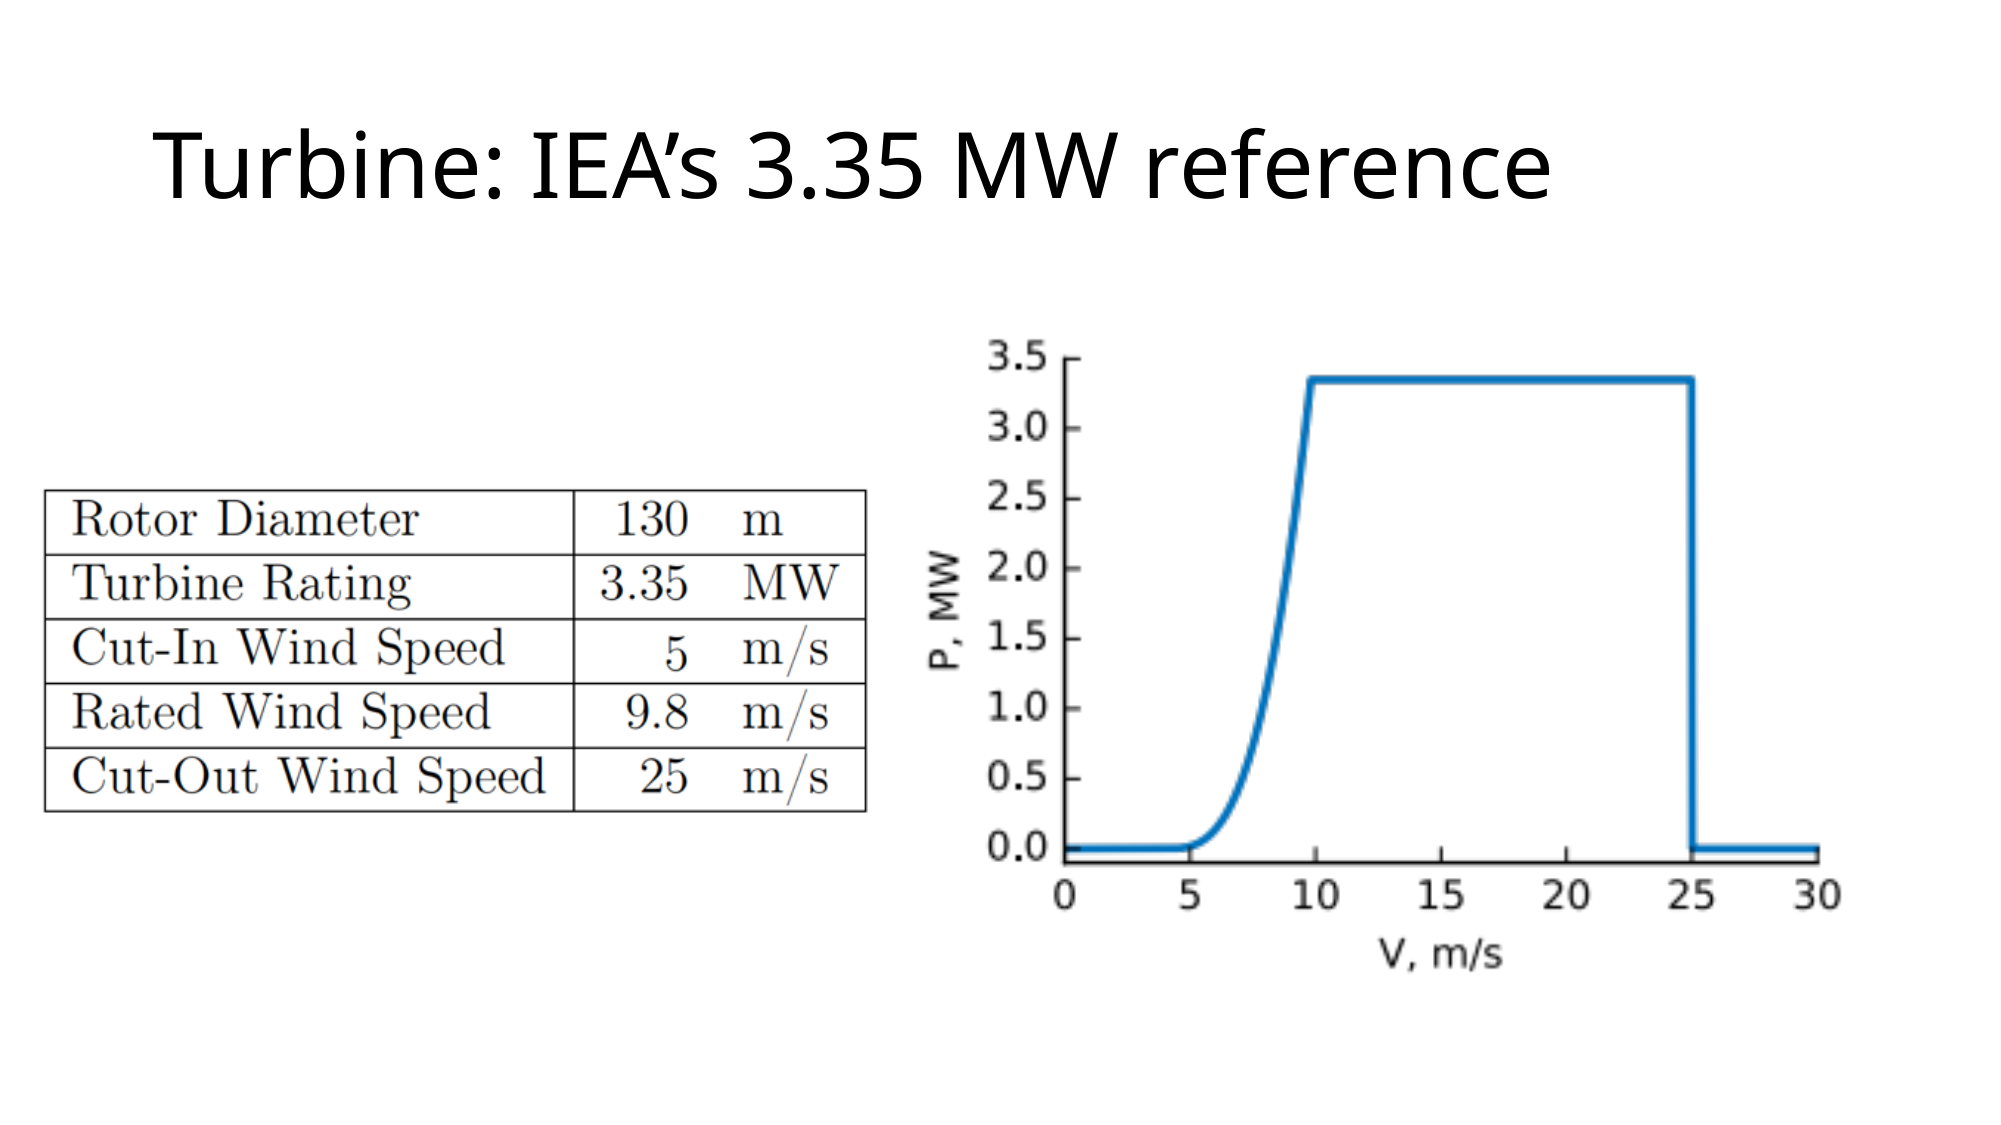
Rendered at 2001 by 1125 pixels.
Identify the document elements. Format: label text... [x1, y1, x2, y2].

picture [27, 299, 1880, 1008]
title Turbine: IEA’s 3.35 MW reference [137, 59, 1863, 278]
